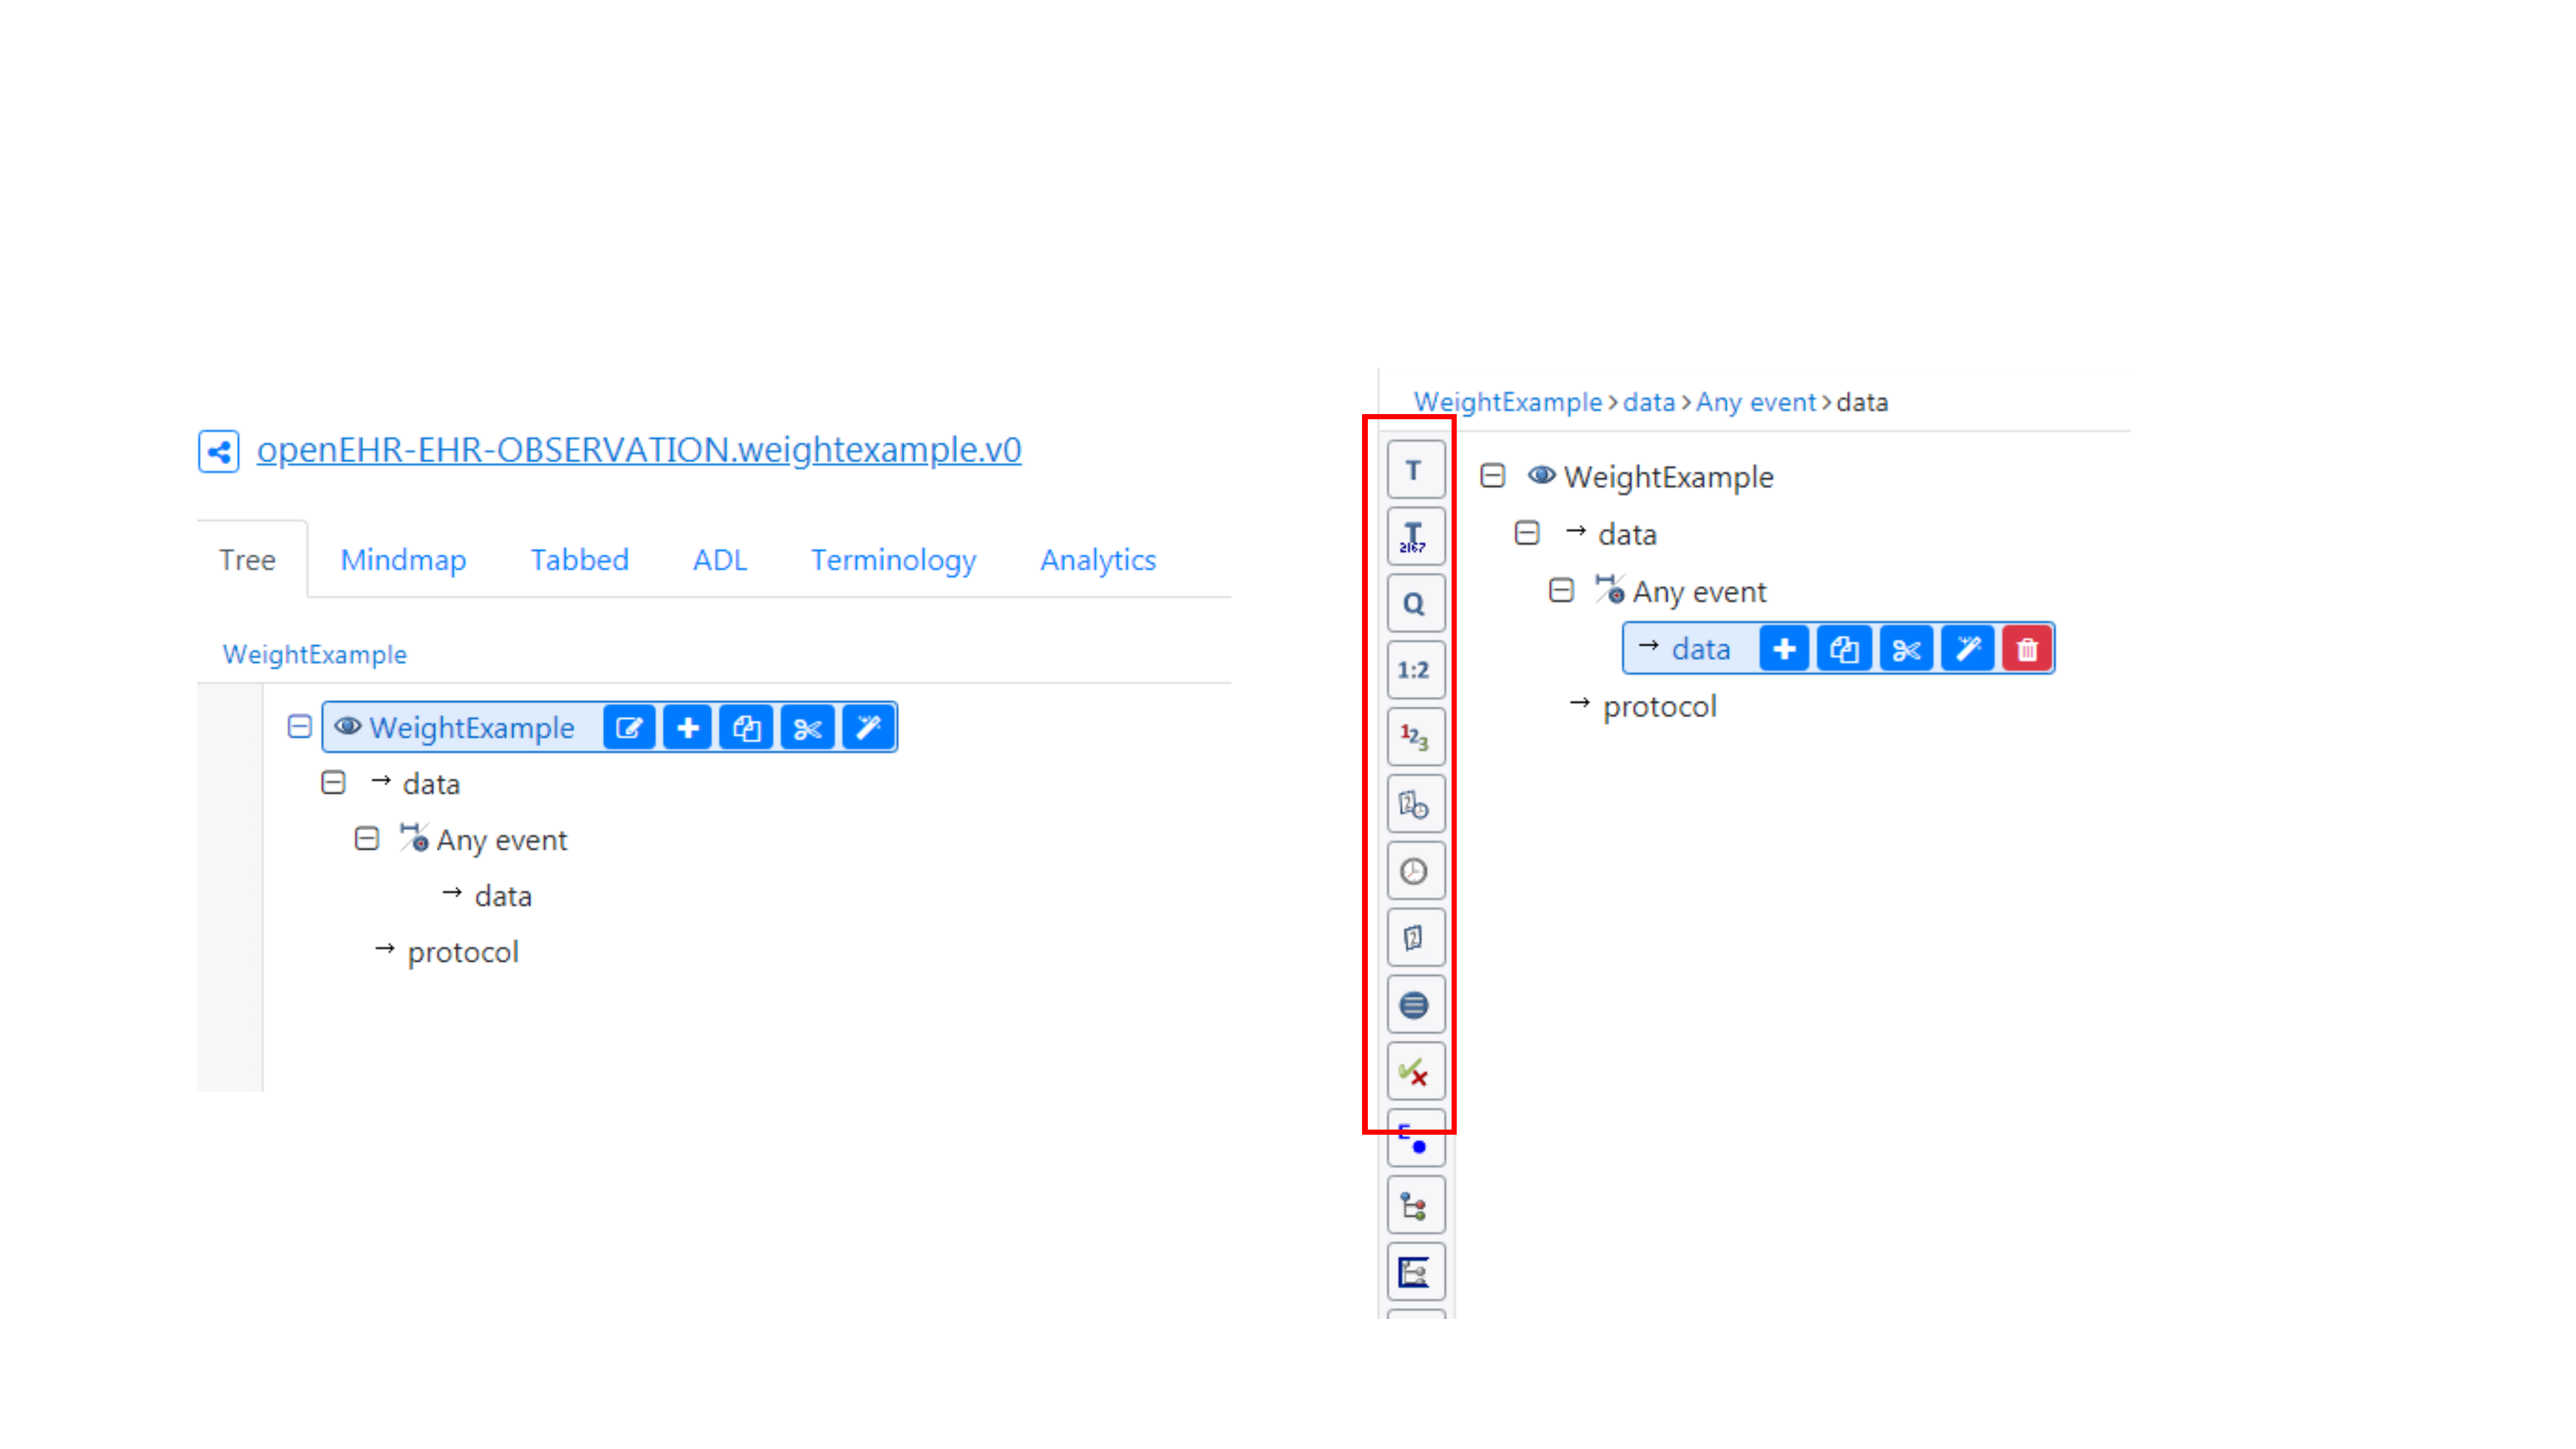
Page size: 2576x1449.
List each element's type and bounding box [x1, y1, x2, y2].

text_box [1365, 416, 1376, 1132]
picture [197, 404, 1231, 1092]
picture [1376, 368, 2131, 1319]
